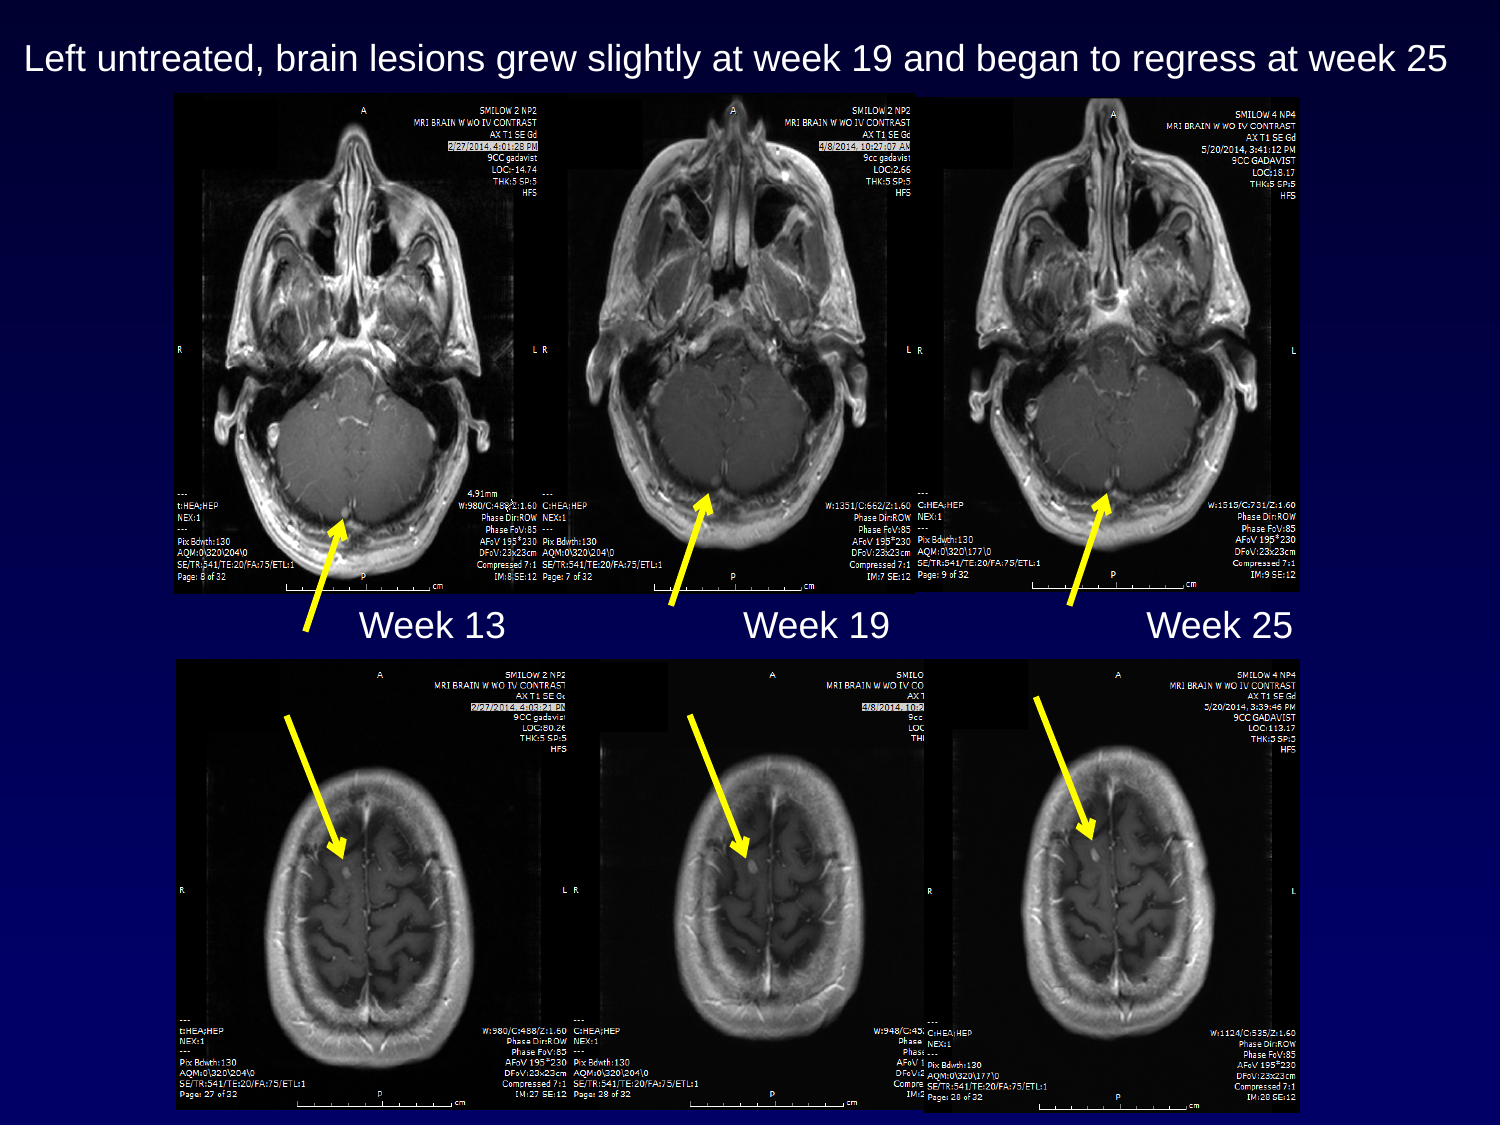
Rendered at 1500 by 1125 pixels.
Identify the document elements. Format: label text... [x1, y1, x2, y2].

picture [173, 93, 1300, 595]
picture [176, 659, 1300, 1114]
text_box Week 25 [1131, 593, 1309, 654]
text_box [689, 714, 747, 859]
text_box Week 13 [344, 604, 521, 654]
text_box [1069, 492, 1108, 606]
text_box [670, 492, 709, 606]
text_box Week 19 [728, 604, 906, 654]
text_box Left untreated, brain lesions grew slightly at week 19 and began to regress at week 25 [8, 26, 1500, 87]
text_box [1035, 696, 1093, 841]
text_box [305, 518, 344, 632]
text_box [286, 715, 344, 860]
